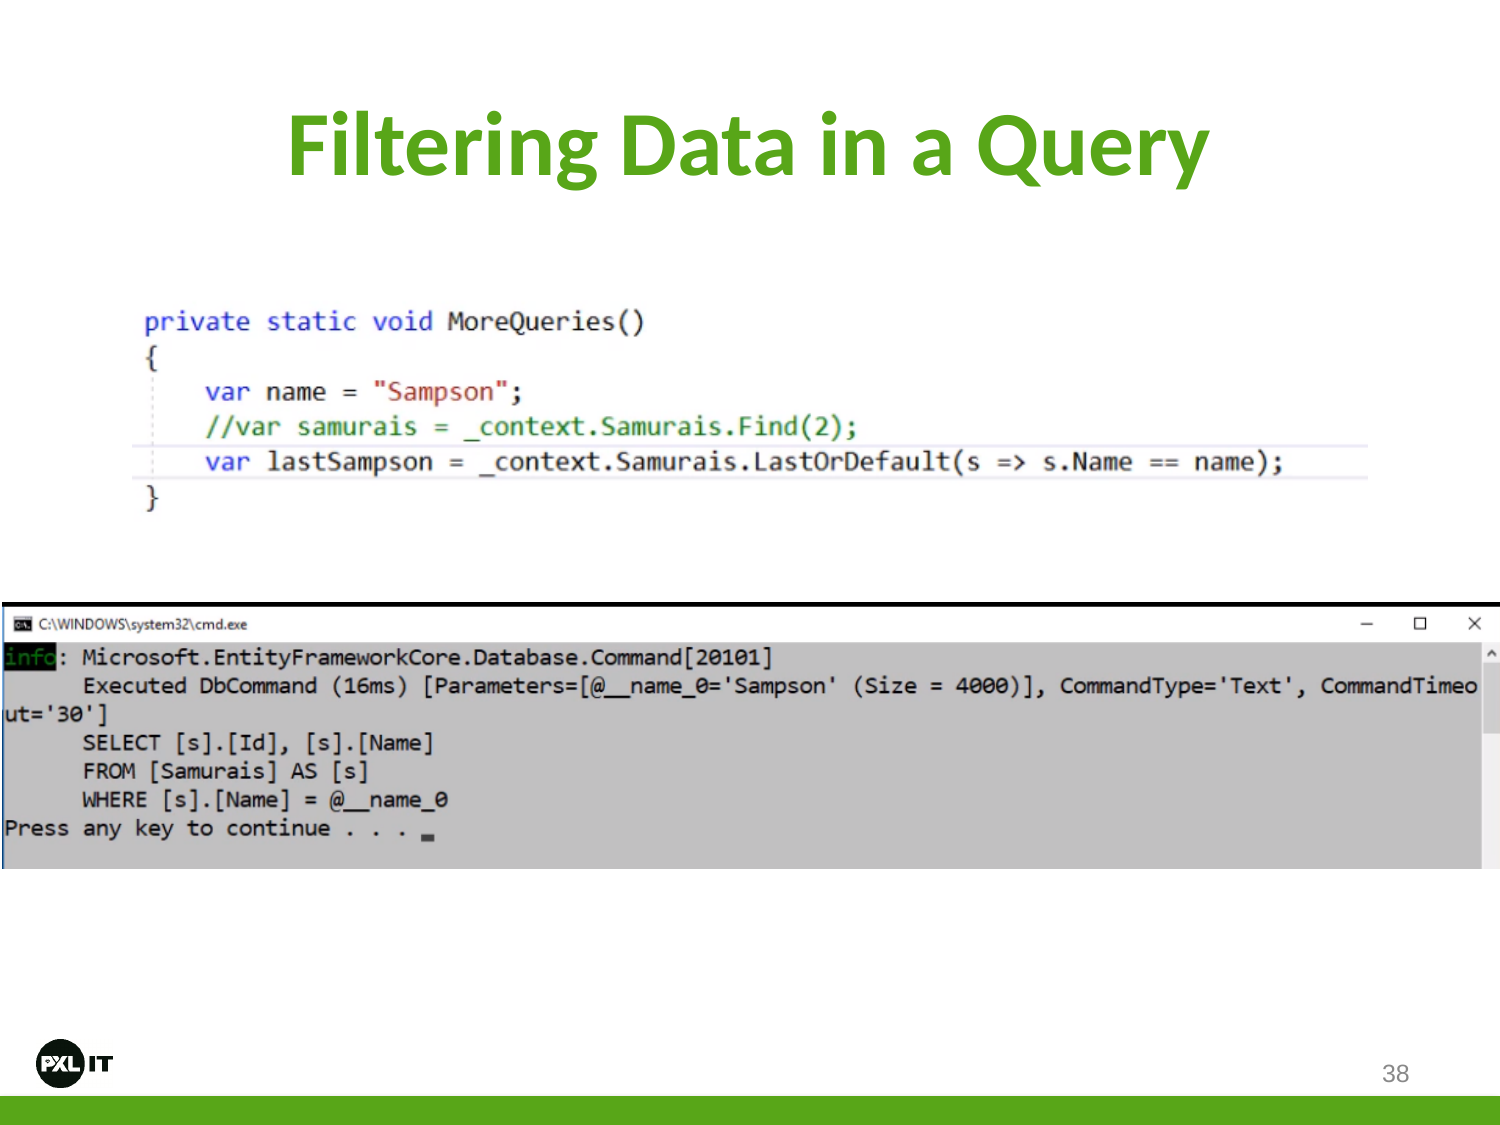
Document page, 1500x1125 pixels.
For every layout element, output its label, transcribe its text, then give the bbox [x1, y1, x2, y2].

picture [36, 1039, 113, 1088]
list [132, 292, 1368, 523]
picture [2, 601, 1500, 870]
slide_number 38 [1074, 1042, 1425, 1103]
title Filtering Data in a Query [75, 45, 1425, 233]
